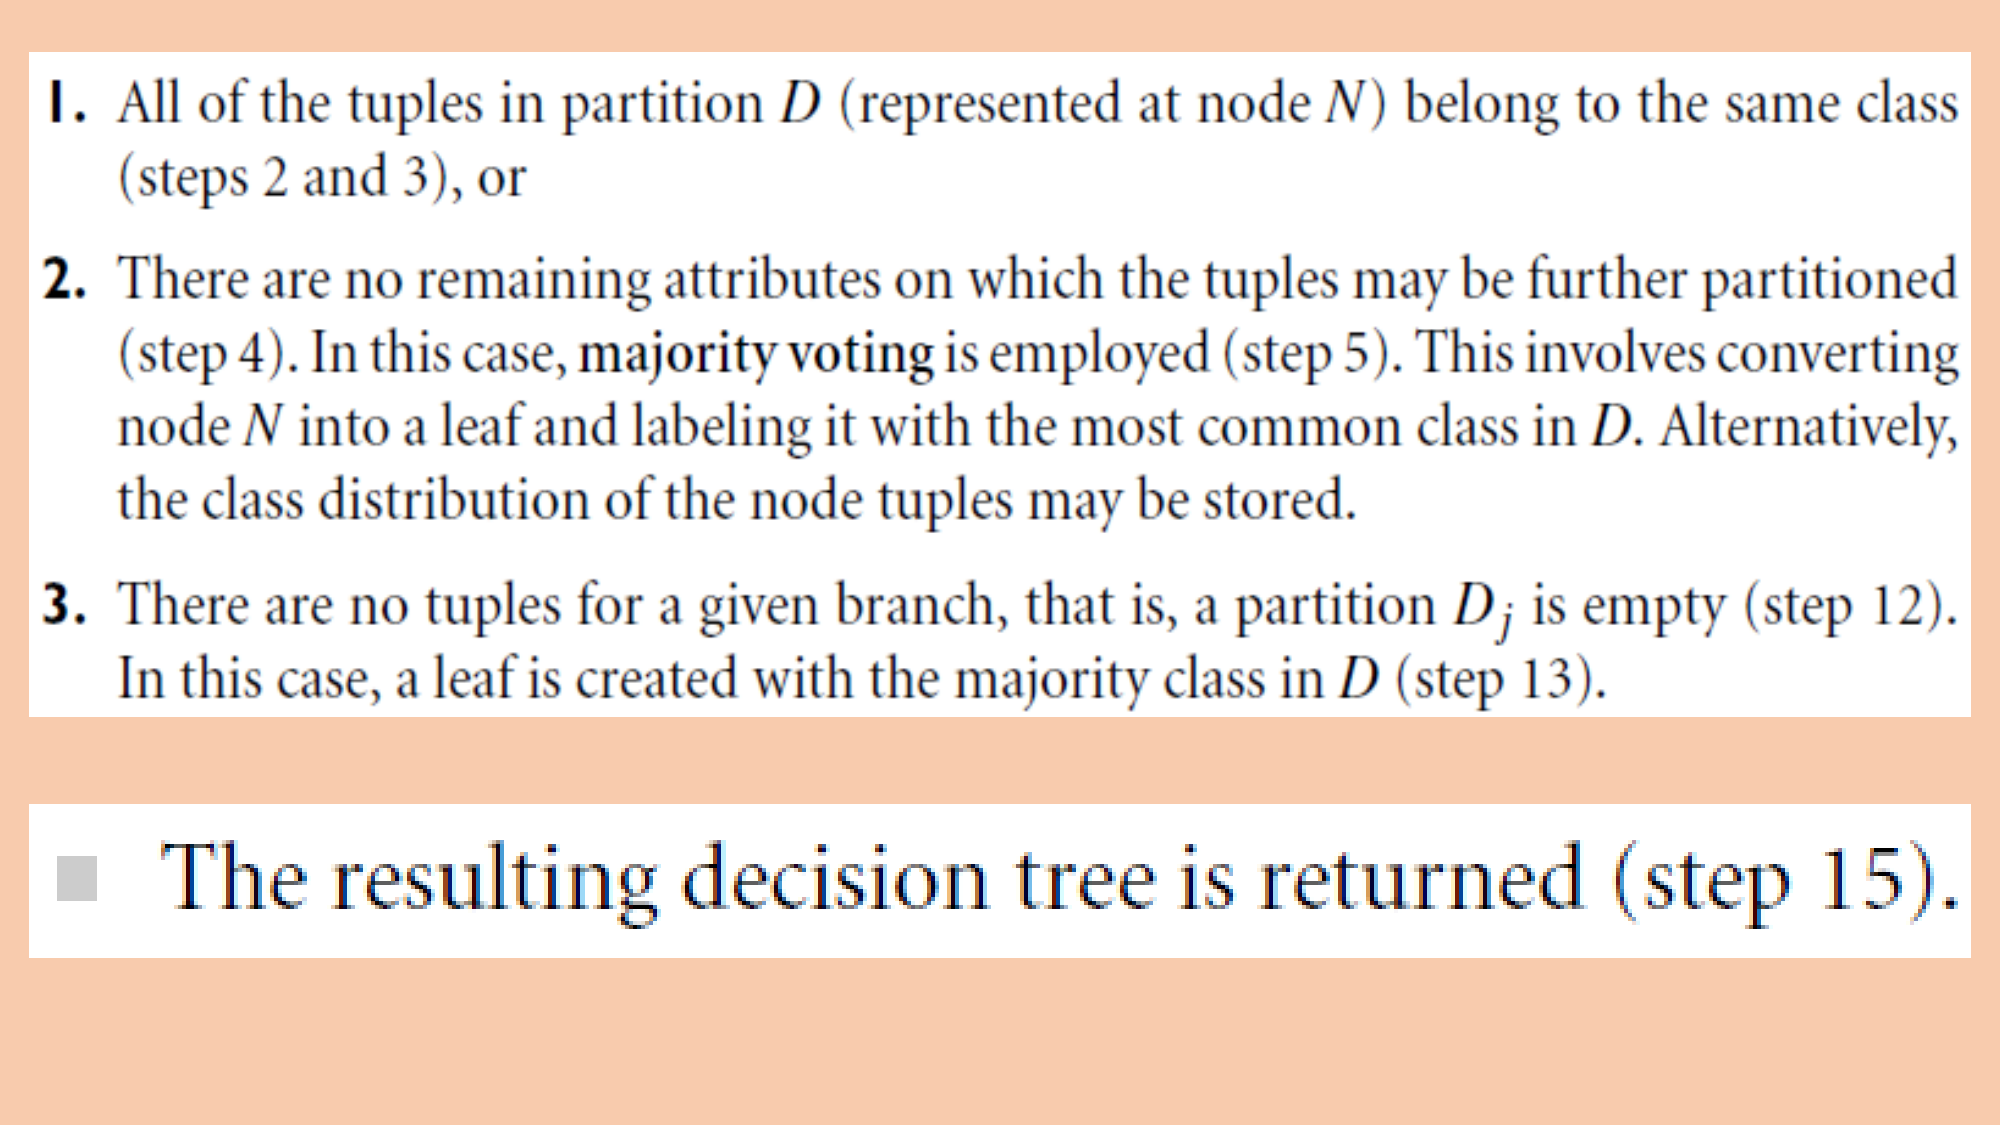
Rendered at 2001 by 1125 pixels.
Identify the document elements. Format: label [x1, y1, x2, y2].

picture [29, 52, 1971, 717]
picture [29, 804, 1971, 958]
